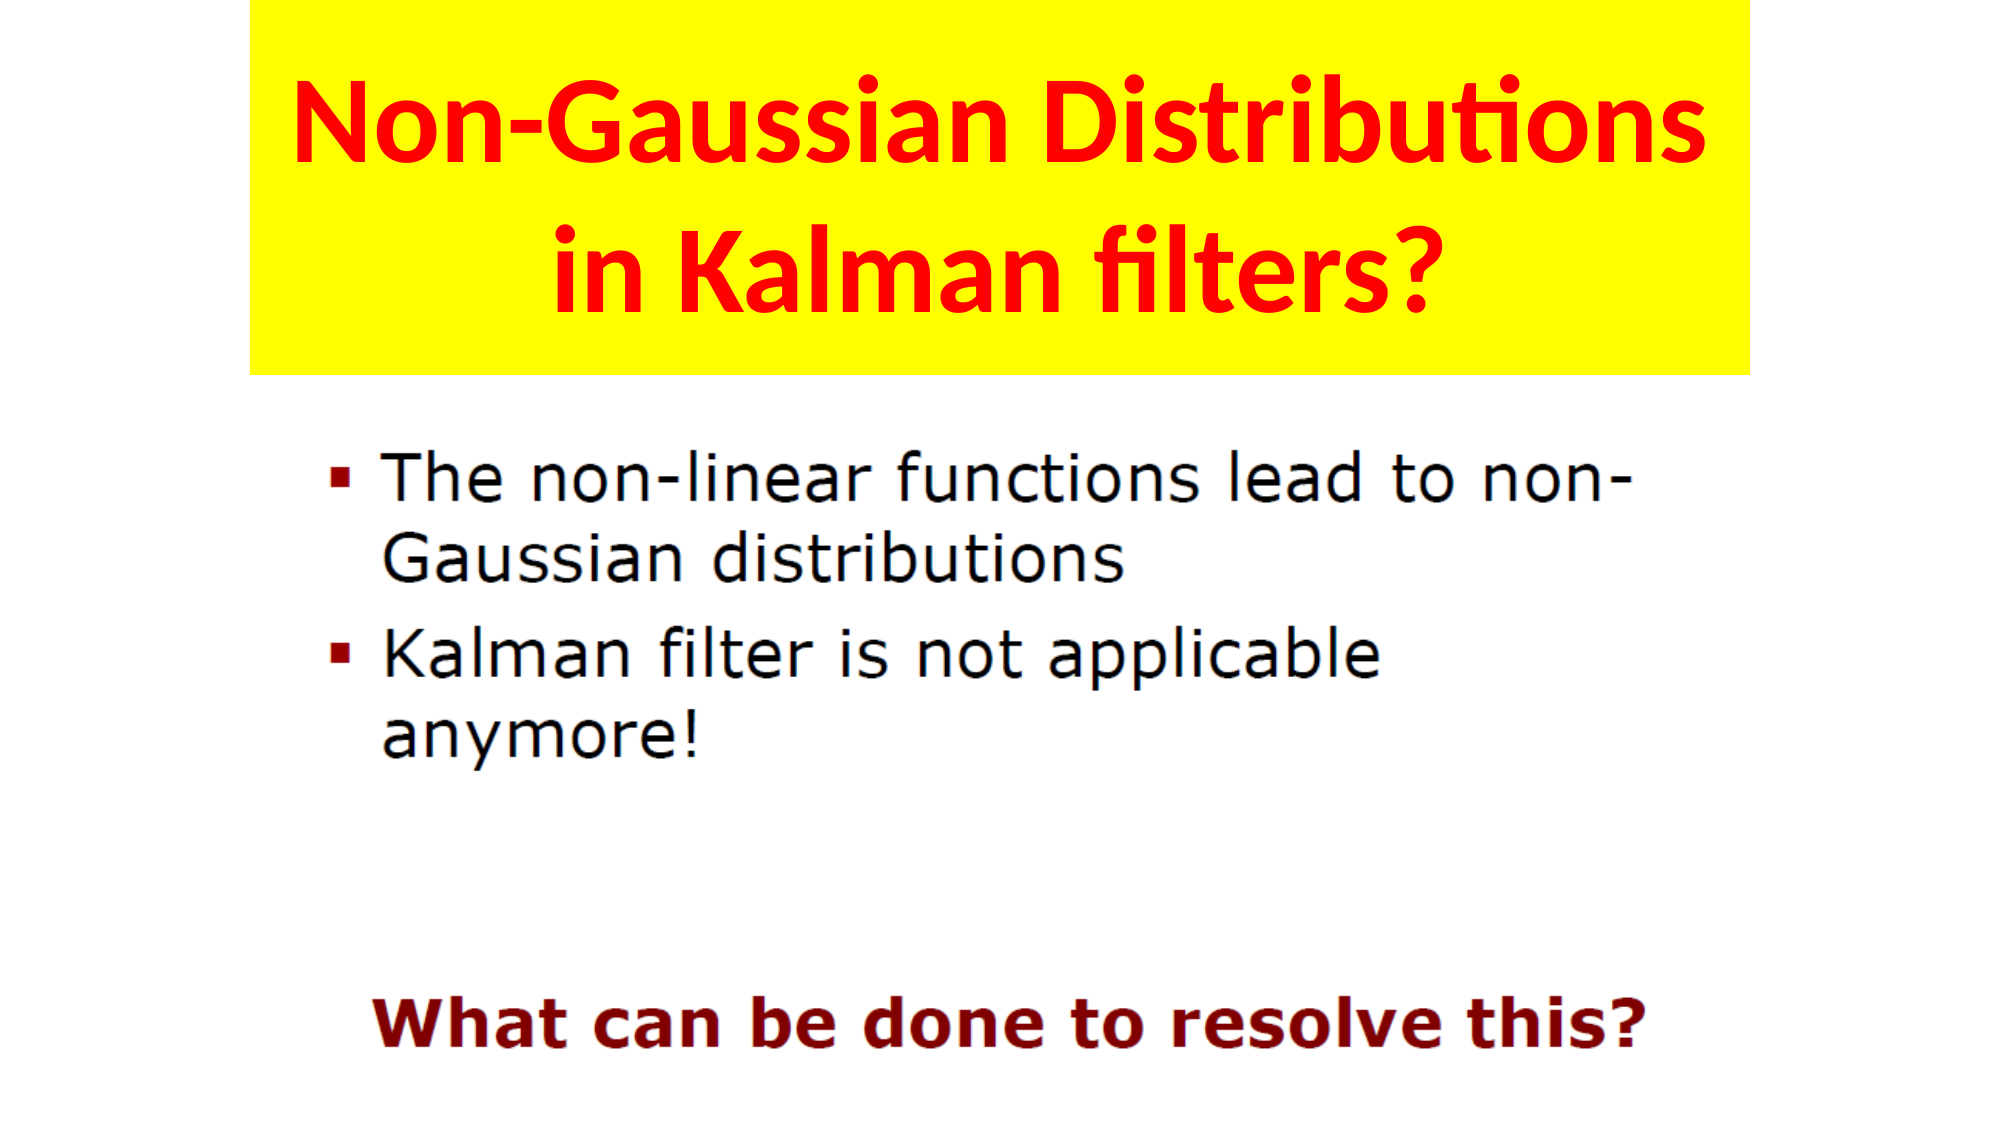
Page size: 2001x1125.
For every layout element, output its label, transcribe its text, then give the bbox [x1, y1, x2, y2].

title Non-Gaussian Distributions in Kalman filters? [249, 0, 1750, 375]
picture [296, 407, 1684, 1125]
